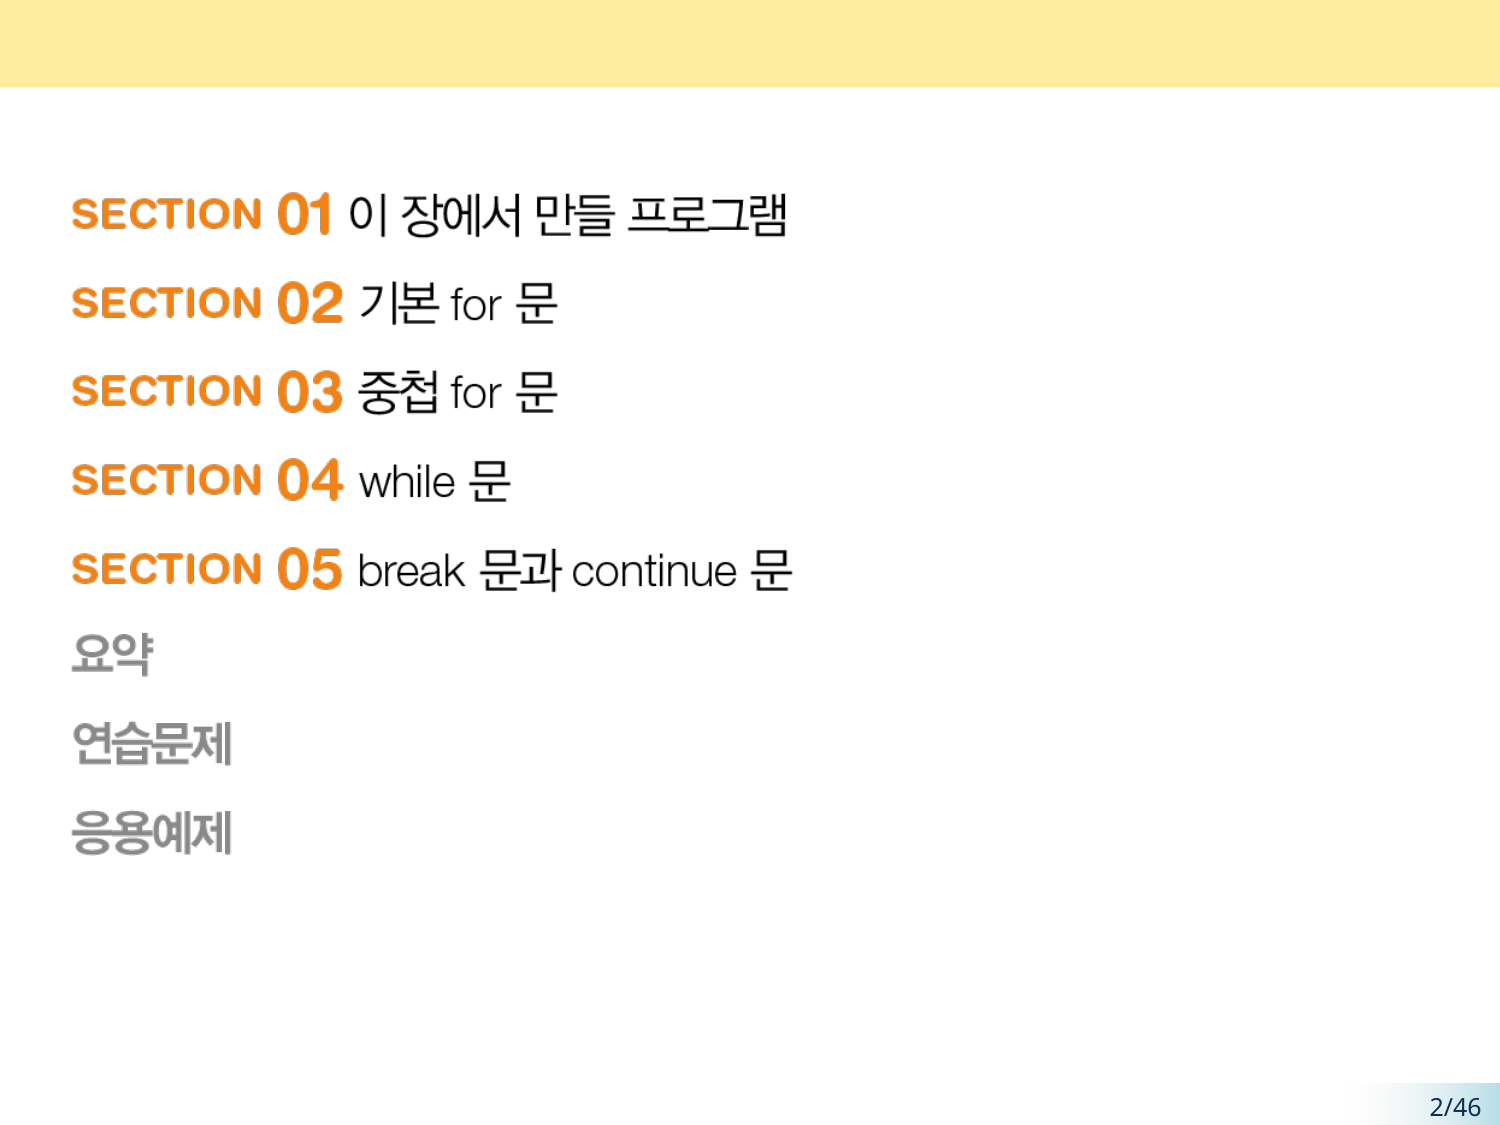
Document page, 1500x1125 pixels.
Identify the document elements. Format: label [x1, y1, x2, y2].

picture [55, 170, 1386, 869]
